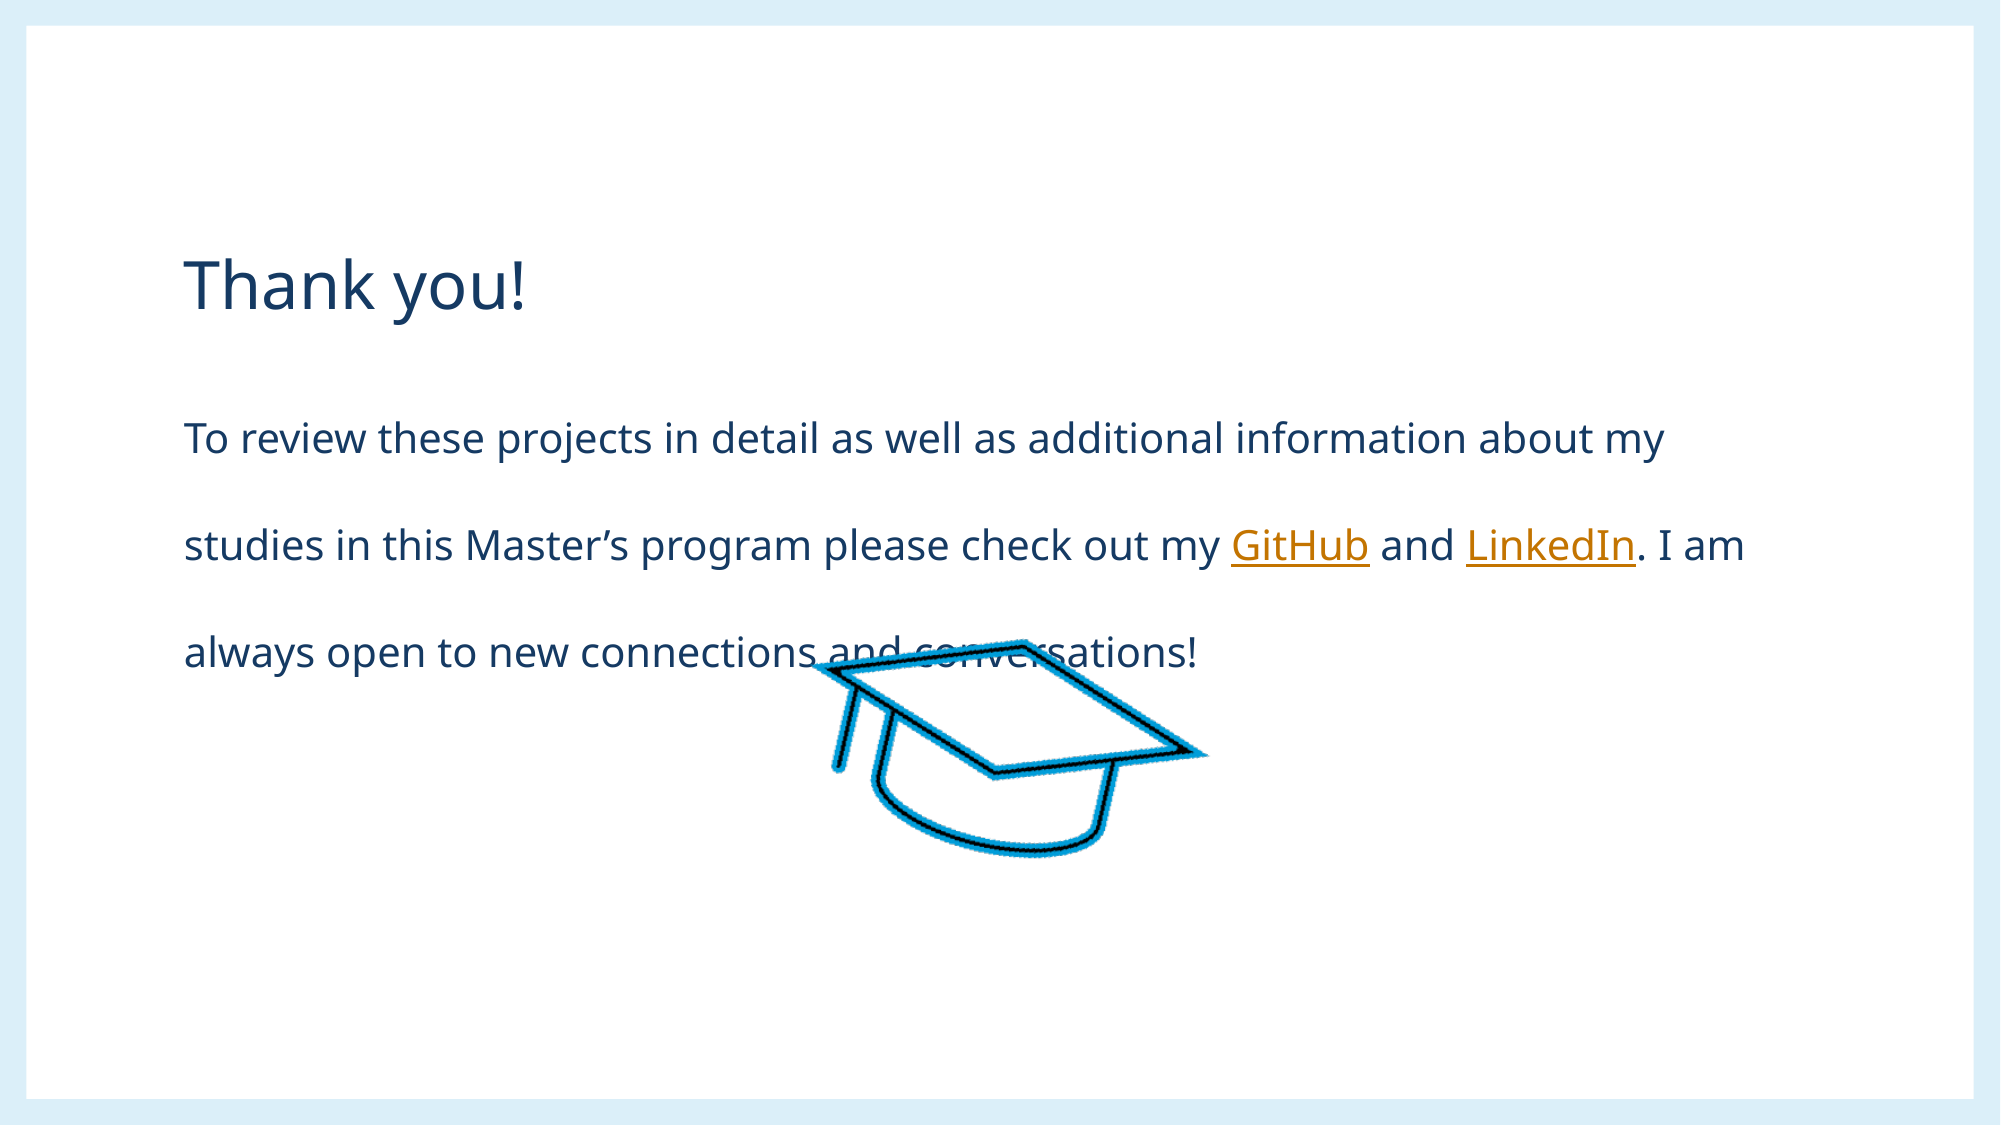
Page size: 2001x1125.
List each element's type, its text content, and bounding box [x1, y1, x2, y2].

list To review these projects in detail as well as additional information about my studies in this Master’s program please check out my GitHub and LinkedIn. I am always open to new connections and conversations! [168, 354, 1832, 1006]
picture [742, 489, 1260, 1006]
title Thank you! [168, 118, 1832, 331]
